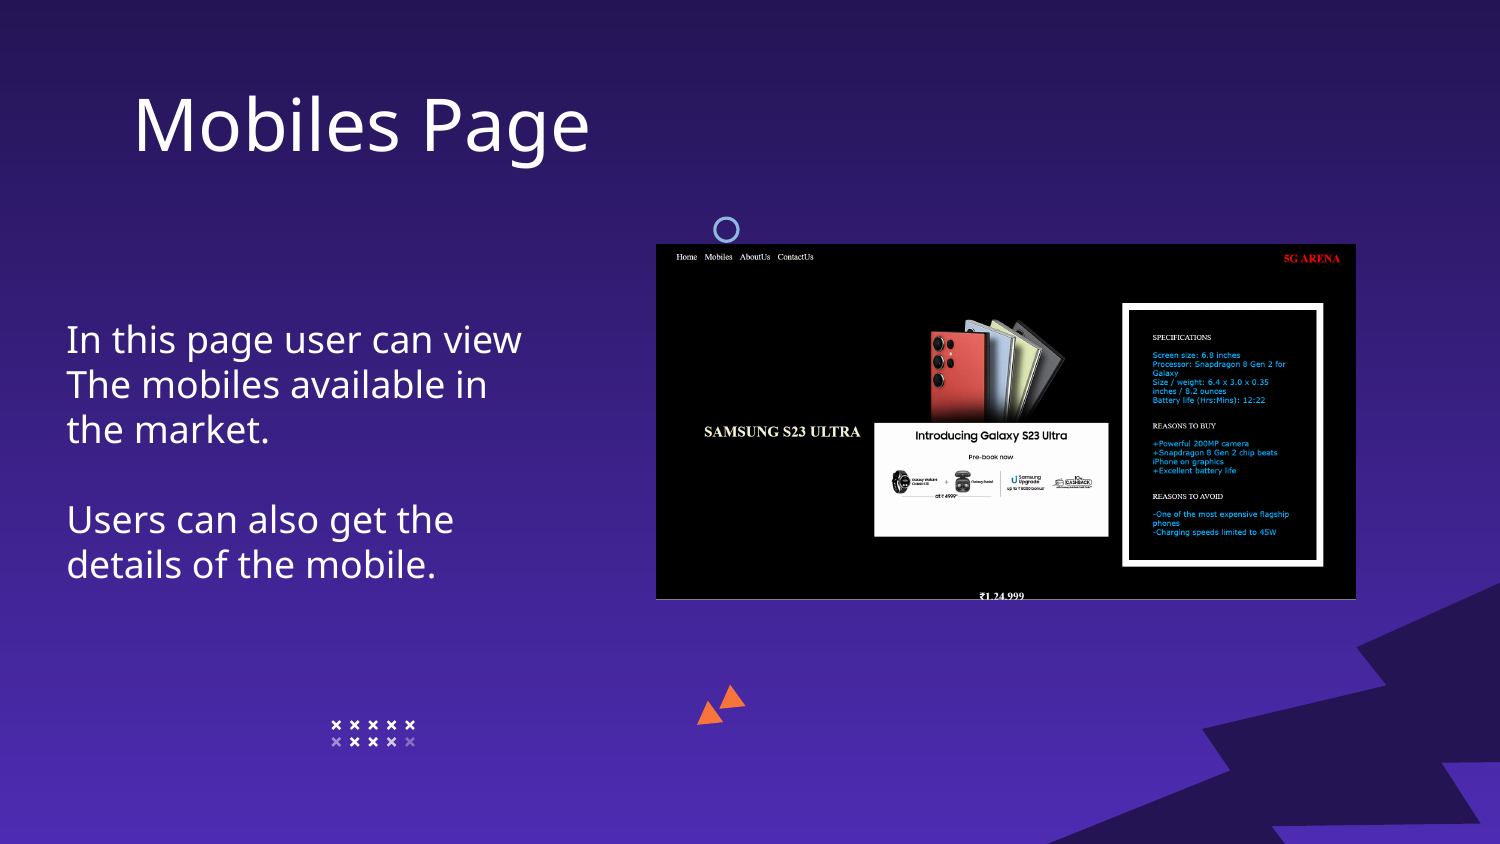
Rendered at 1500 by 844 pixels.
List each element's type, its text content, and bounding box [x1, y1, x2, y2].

picture [656, 243, 1356, 600]
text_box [330, 217, 743, 748]
title Mobiles Page [117, 63, 618, 161]
list In this page user can view The mobiles available in the market. Users can also get the details of the mobile. [51, 196, 572, 796]
